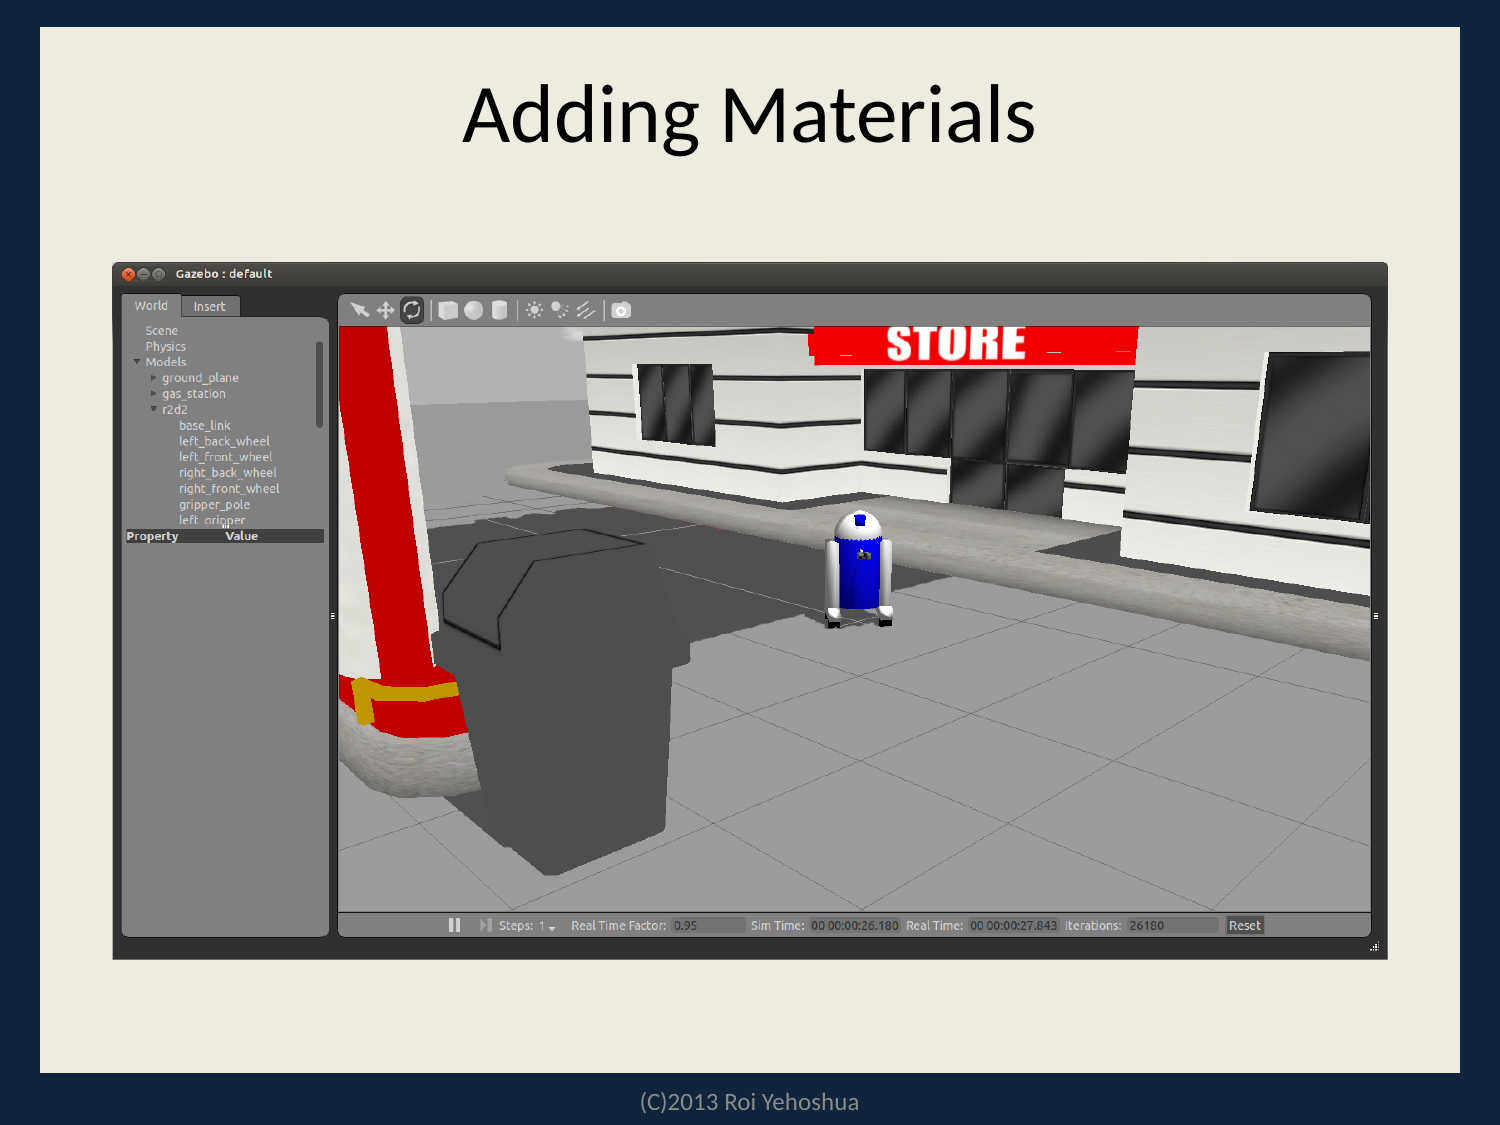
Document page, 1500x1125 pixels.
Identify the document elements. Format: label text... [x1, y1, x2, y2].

title Adding Materials [37, 31, 1463, 188]
footer (C)2013 Roi Yehoshua [512, 1074, 988, 1125]
picture [112, 262, 1388, 960]
